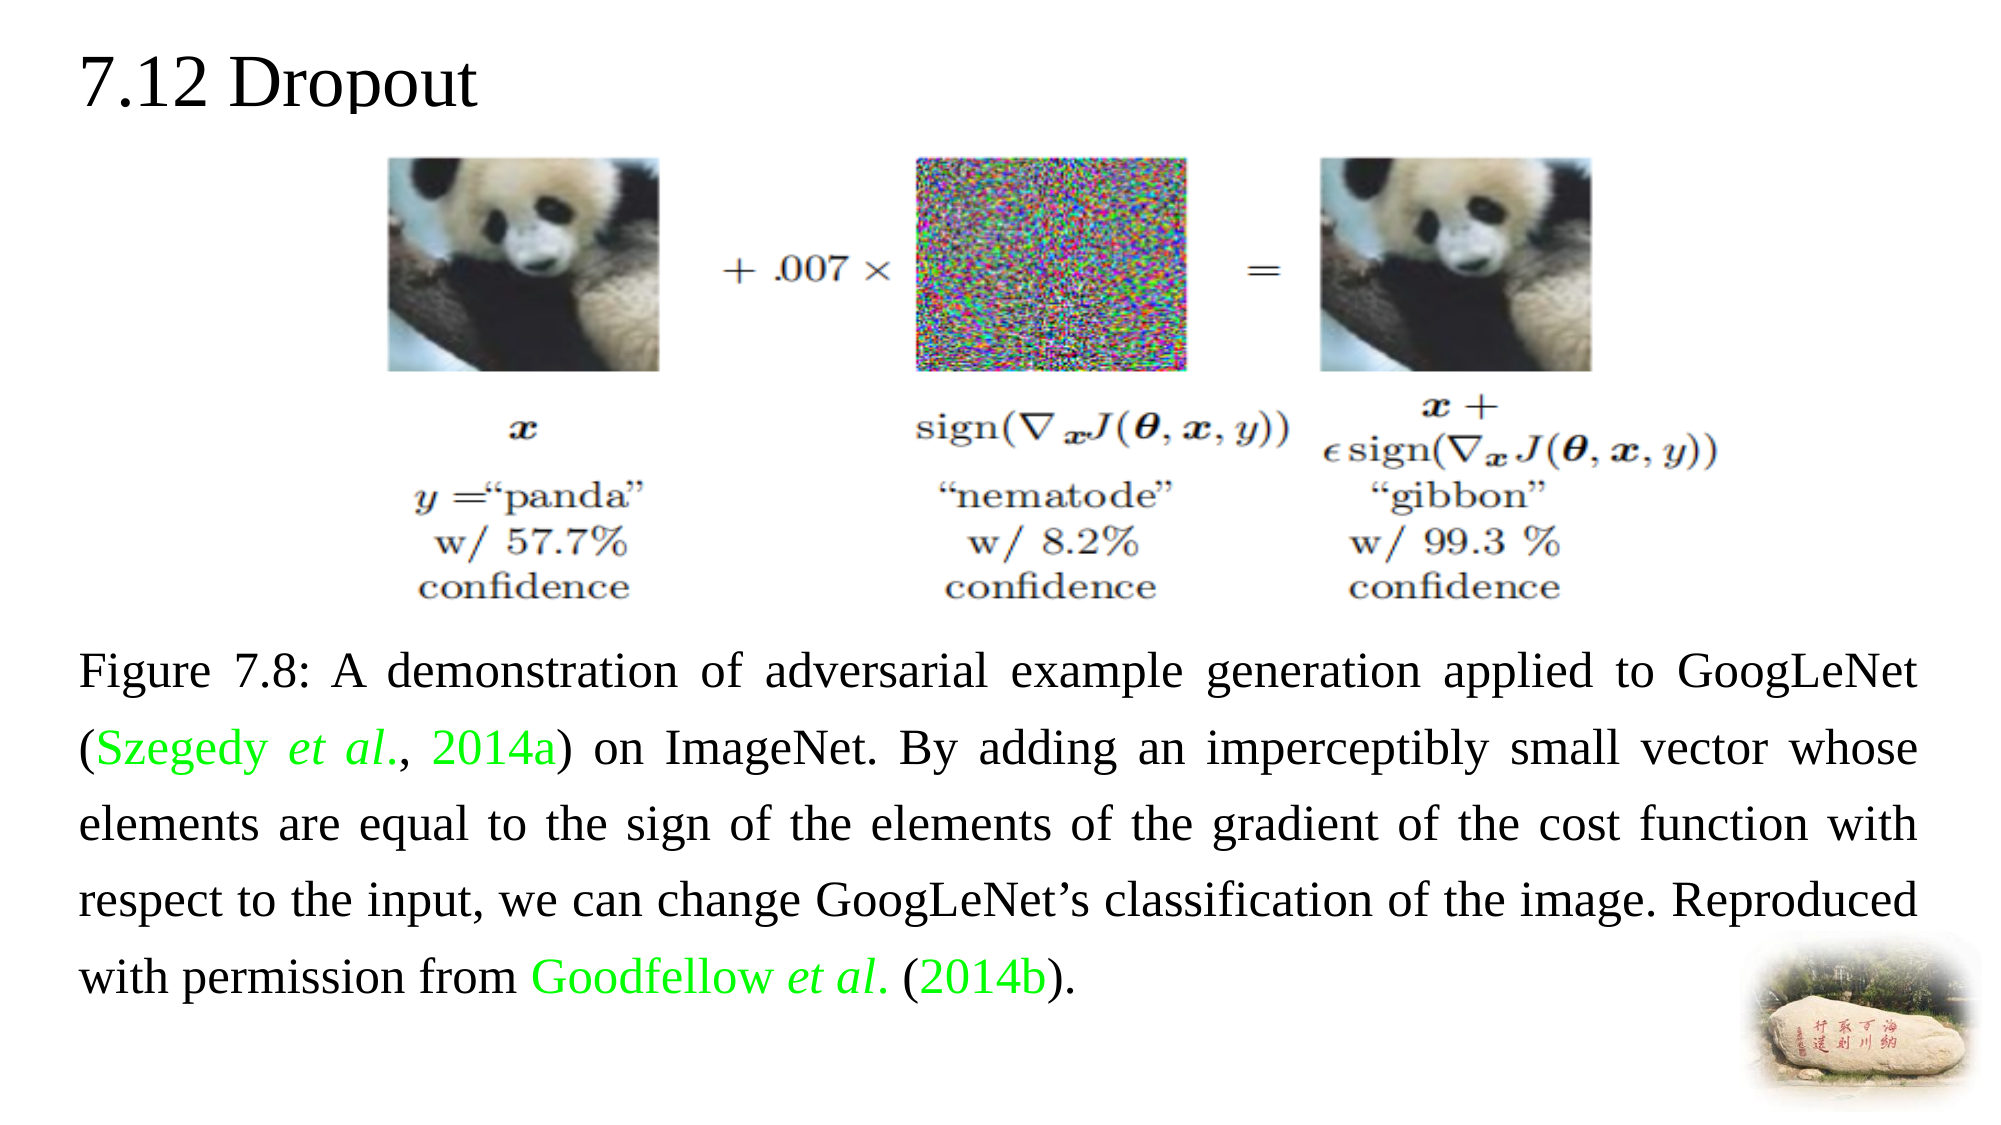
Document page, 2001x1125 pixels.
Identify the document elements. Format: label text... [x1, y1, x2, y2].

title 7.12 Dropout [63, 21, 1936, 142]
picture [208, 114, 1753, 633]
list Figure 7.8: A demonstration of adversarial example generation applied to GoogLeNet (Szegedy et al., 2014a) on ImageNet. By adding an imperceptibly small vector whose elements are equal to the sign of the elements of the gradient of the cost function with respect to the input, we can change GoogLeNet’s classification of the image. Reproduced with permission from Goodfellow et al. (2014b). [63, 171, 1936, 1014]
picture [1740, 927, 1985, 1112]
